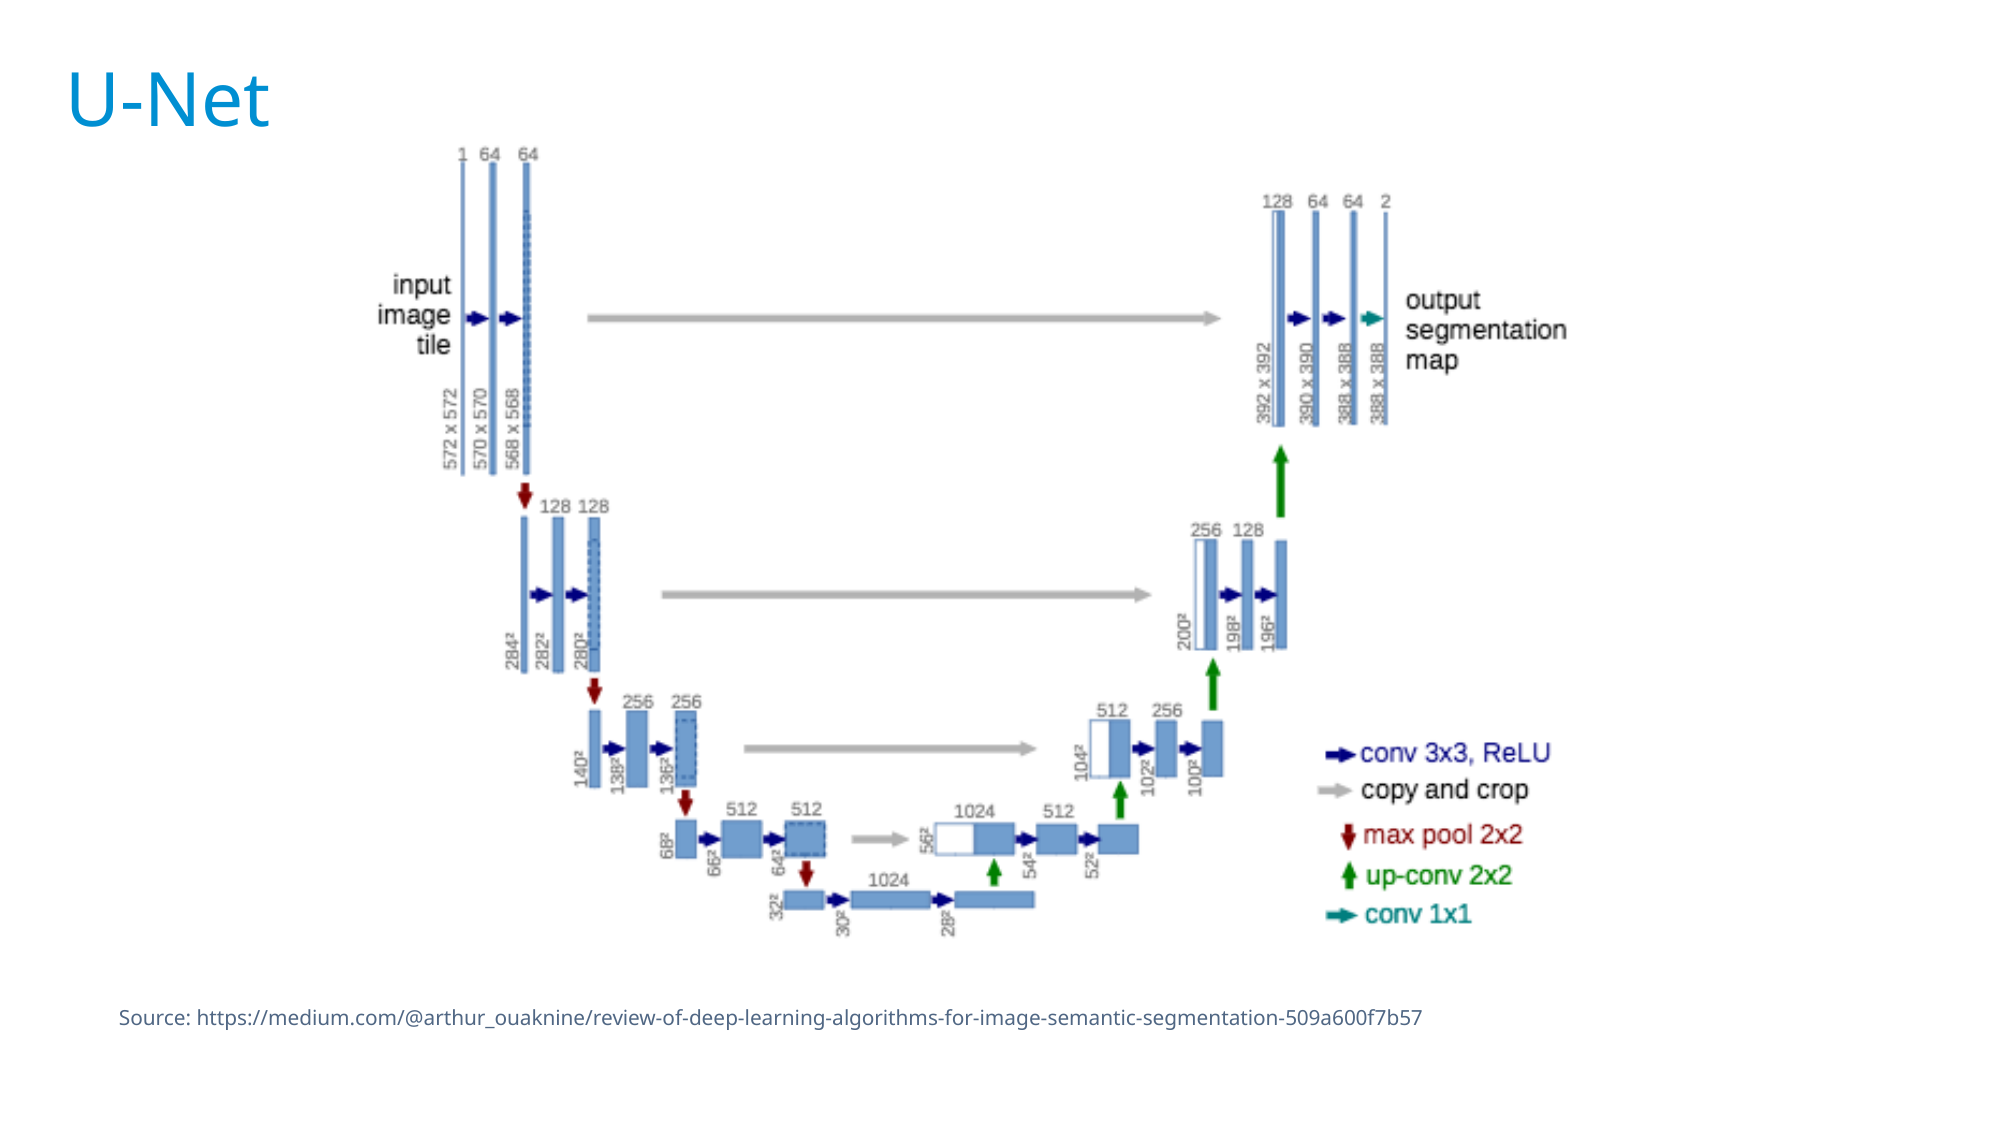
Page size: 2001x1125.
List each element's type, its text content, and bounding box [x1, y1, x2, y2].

picture [356, 126, 1602, 958]
text_box Source: https://medium.com/@arthur_ouaknine/review-of-deep-learning-algorithms-for-image-semantic-segmentation-509a600f7b57 [104, 969, 1879, 1066]
title U-Net [50, 23, 1601, 180]
